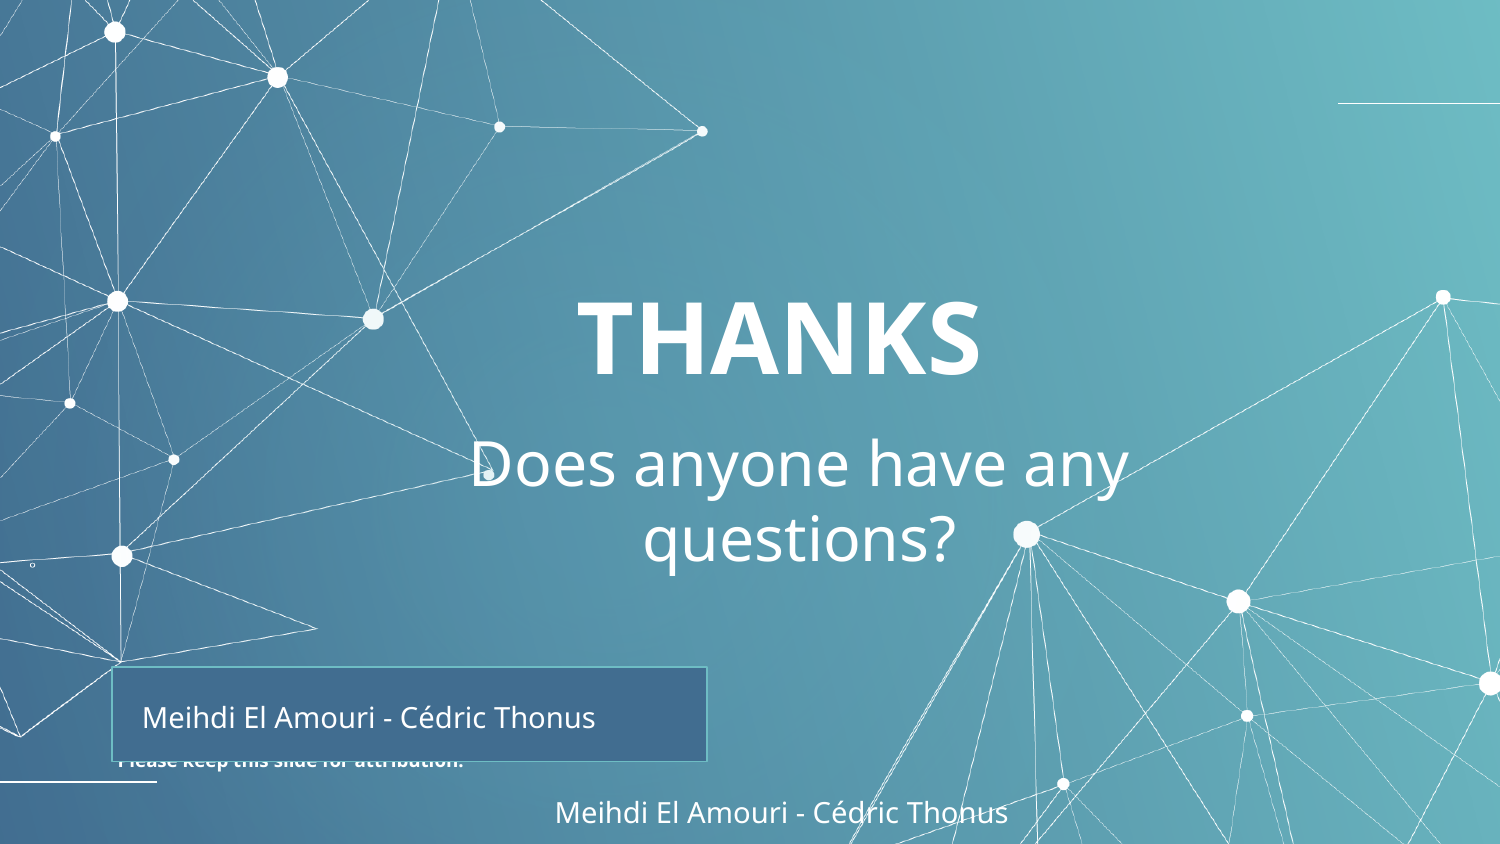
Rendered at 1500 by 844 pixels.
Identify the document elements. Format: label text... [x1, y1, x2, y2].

text_box [112, 667, 707, 762]
title THANKS [353, 185, 1206, 410]
text_box [119, 628, 715, 762]
text_box Meihdi El Amouri - Cédric Thonus [126, 684, 696, 737]
picture [0, 0, 1500, 844]
subtitle Does anyone have any questions? [402, 410, 1197, 574]
